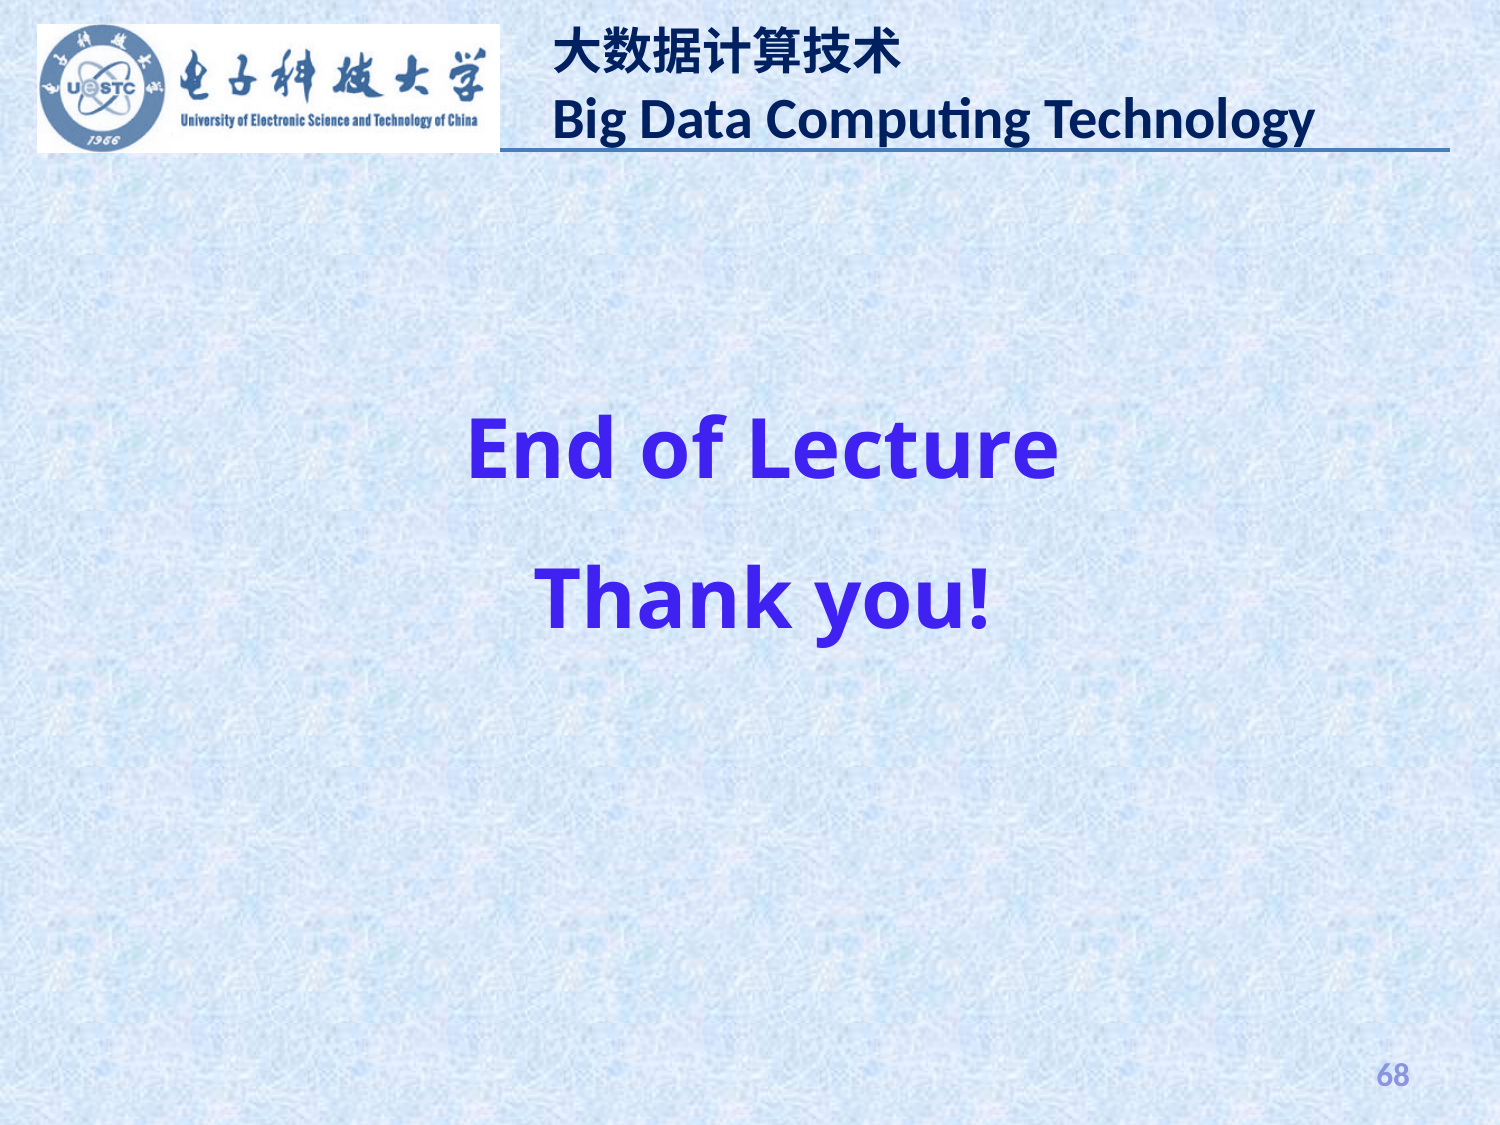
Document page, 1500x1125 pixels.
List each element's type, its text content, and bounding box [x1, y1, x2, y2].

slide_number 68 [1074, 1042, 1425, 1103]
picture [0, 0, 1500, 1125]
text_box End of Lecture Thank you! [262, 337, 1263, 653]
text_box 大数据计算技术 Big Data Computing Technology [537, 12, 1450, 149]
